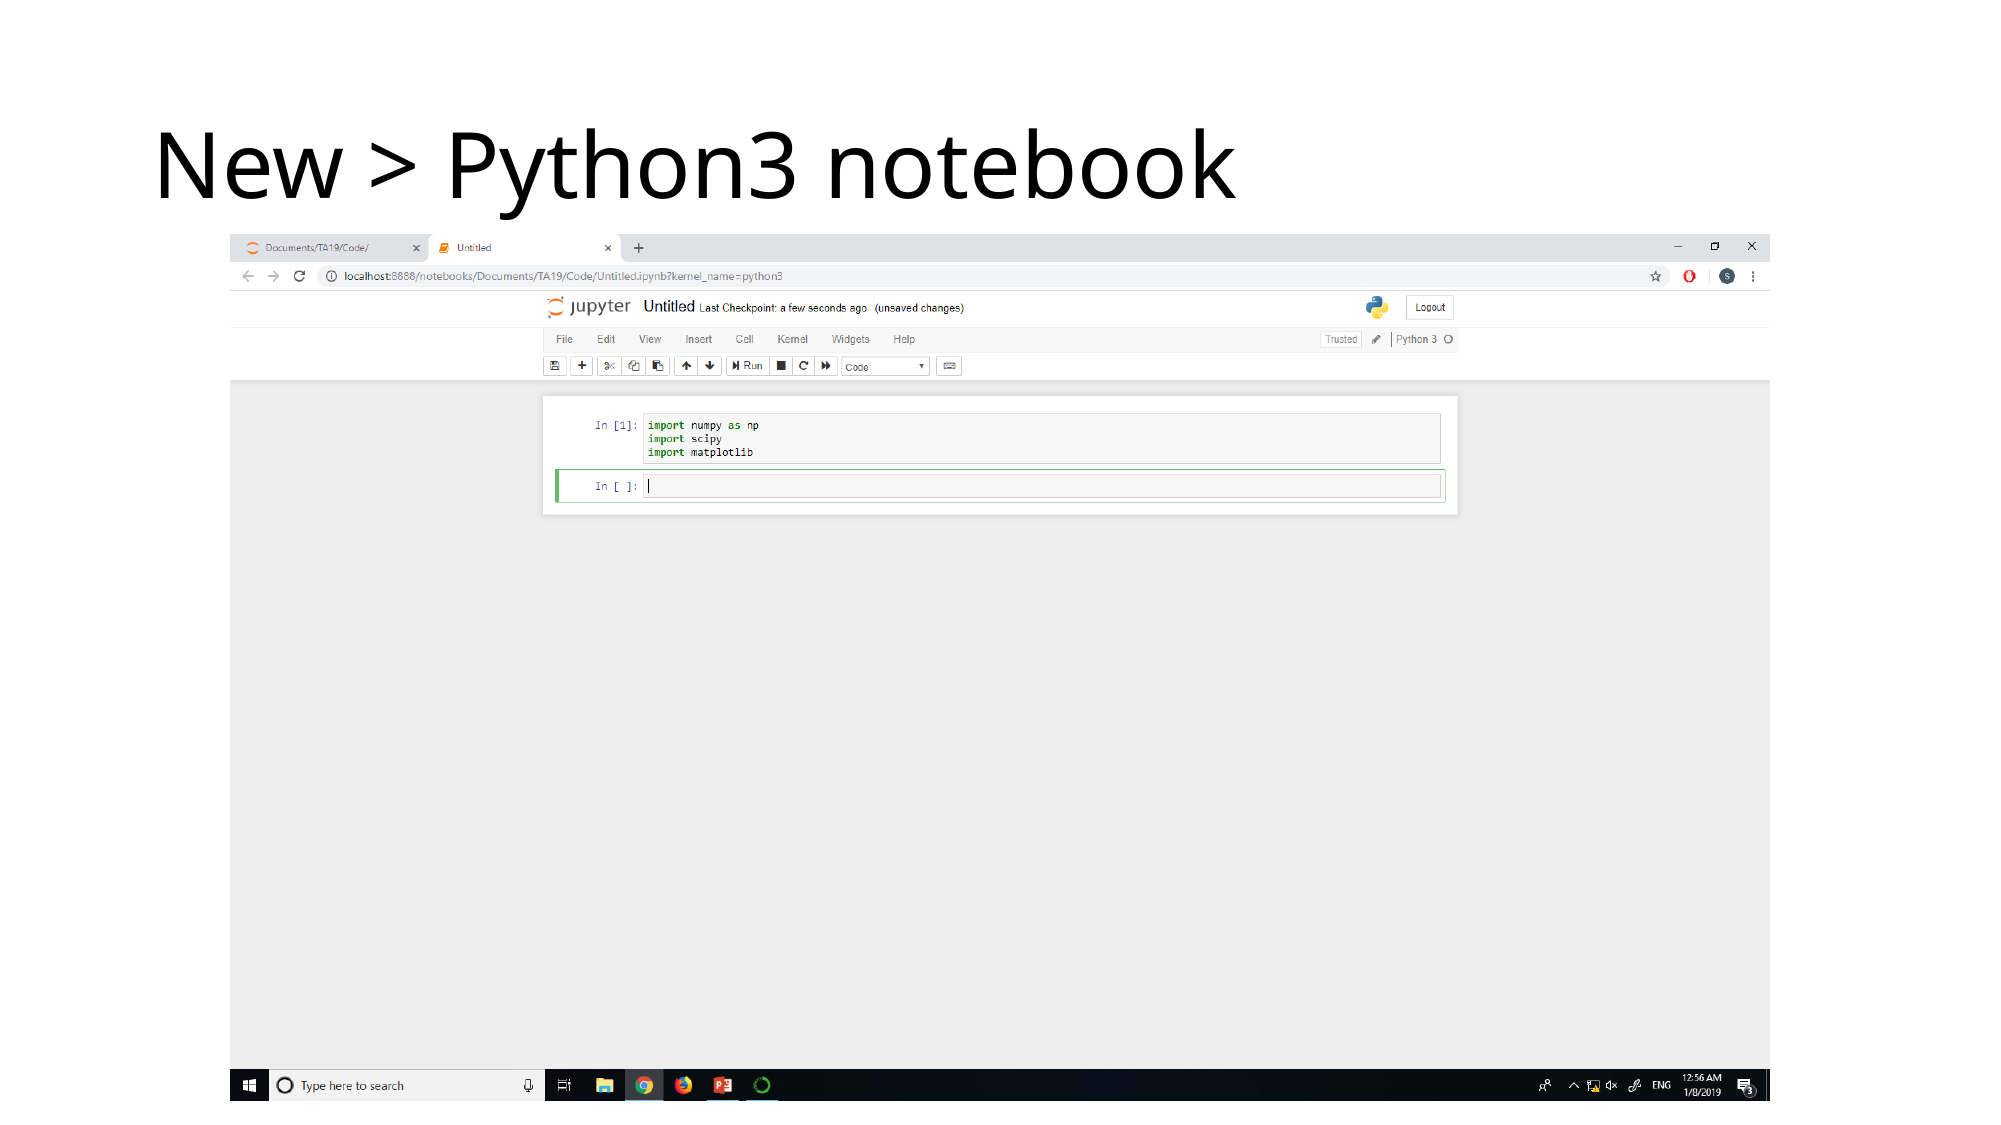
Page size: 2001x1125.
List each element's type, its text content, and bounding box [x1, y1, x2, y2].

picture [230, 234, 1770, 1101]
title New > Python3 notebook [137, 59, 1863, 278]
